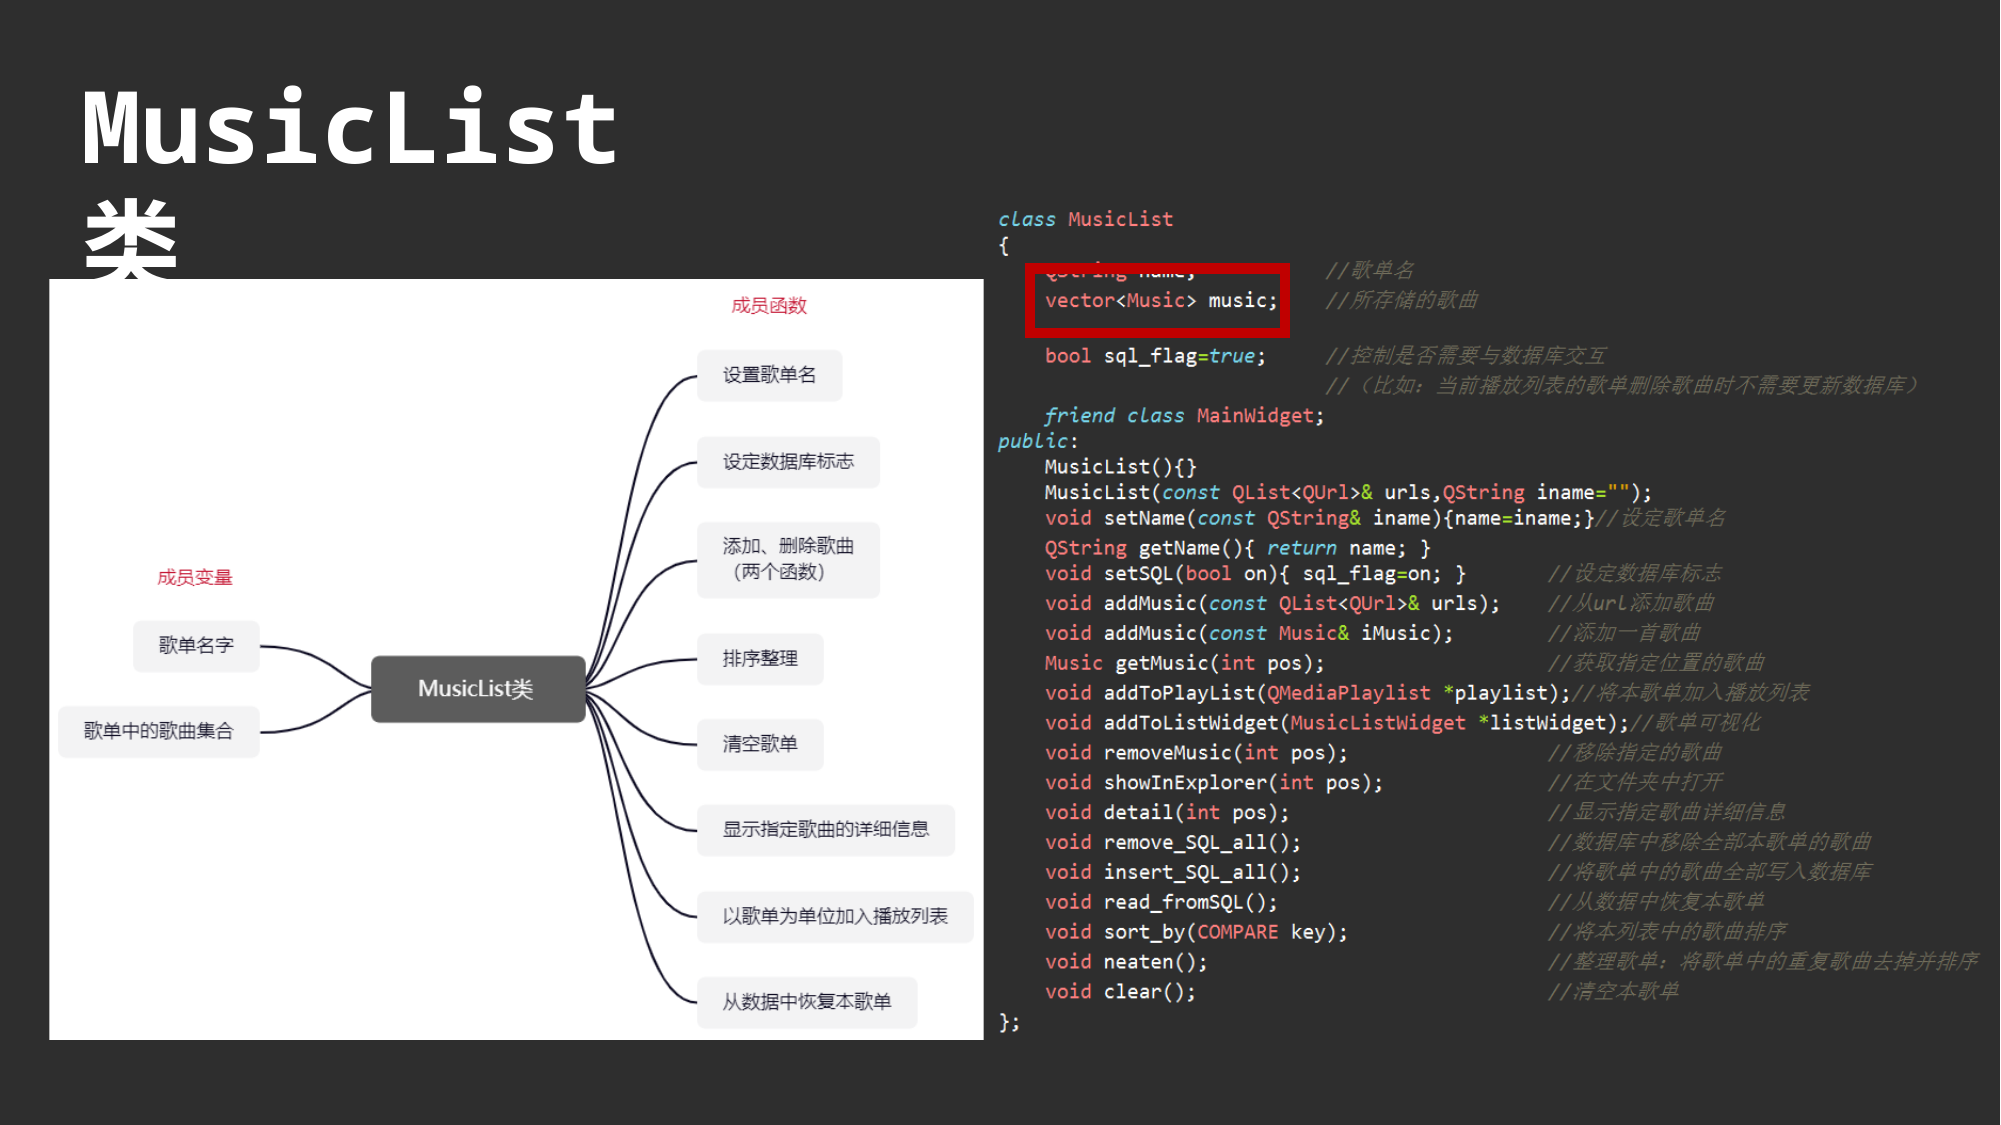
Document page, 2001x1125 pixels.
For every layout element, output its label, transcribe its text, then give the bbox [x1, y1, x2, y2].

picture [49, 279, 984, 1040]
picture [993, 209, 1984, 1040]
text_box MusicList类 [67, 55, 728, 279]
